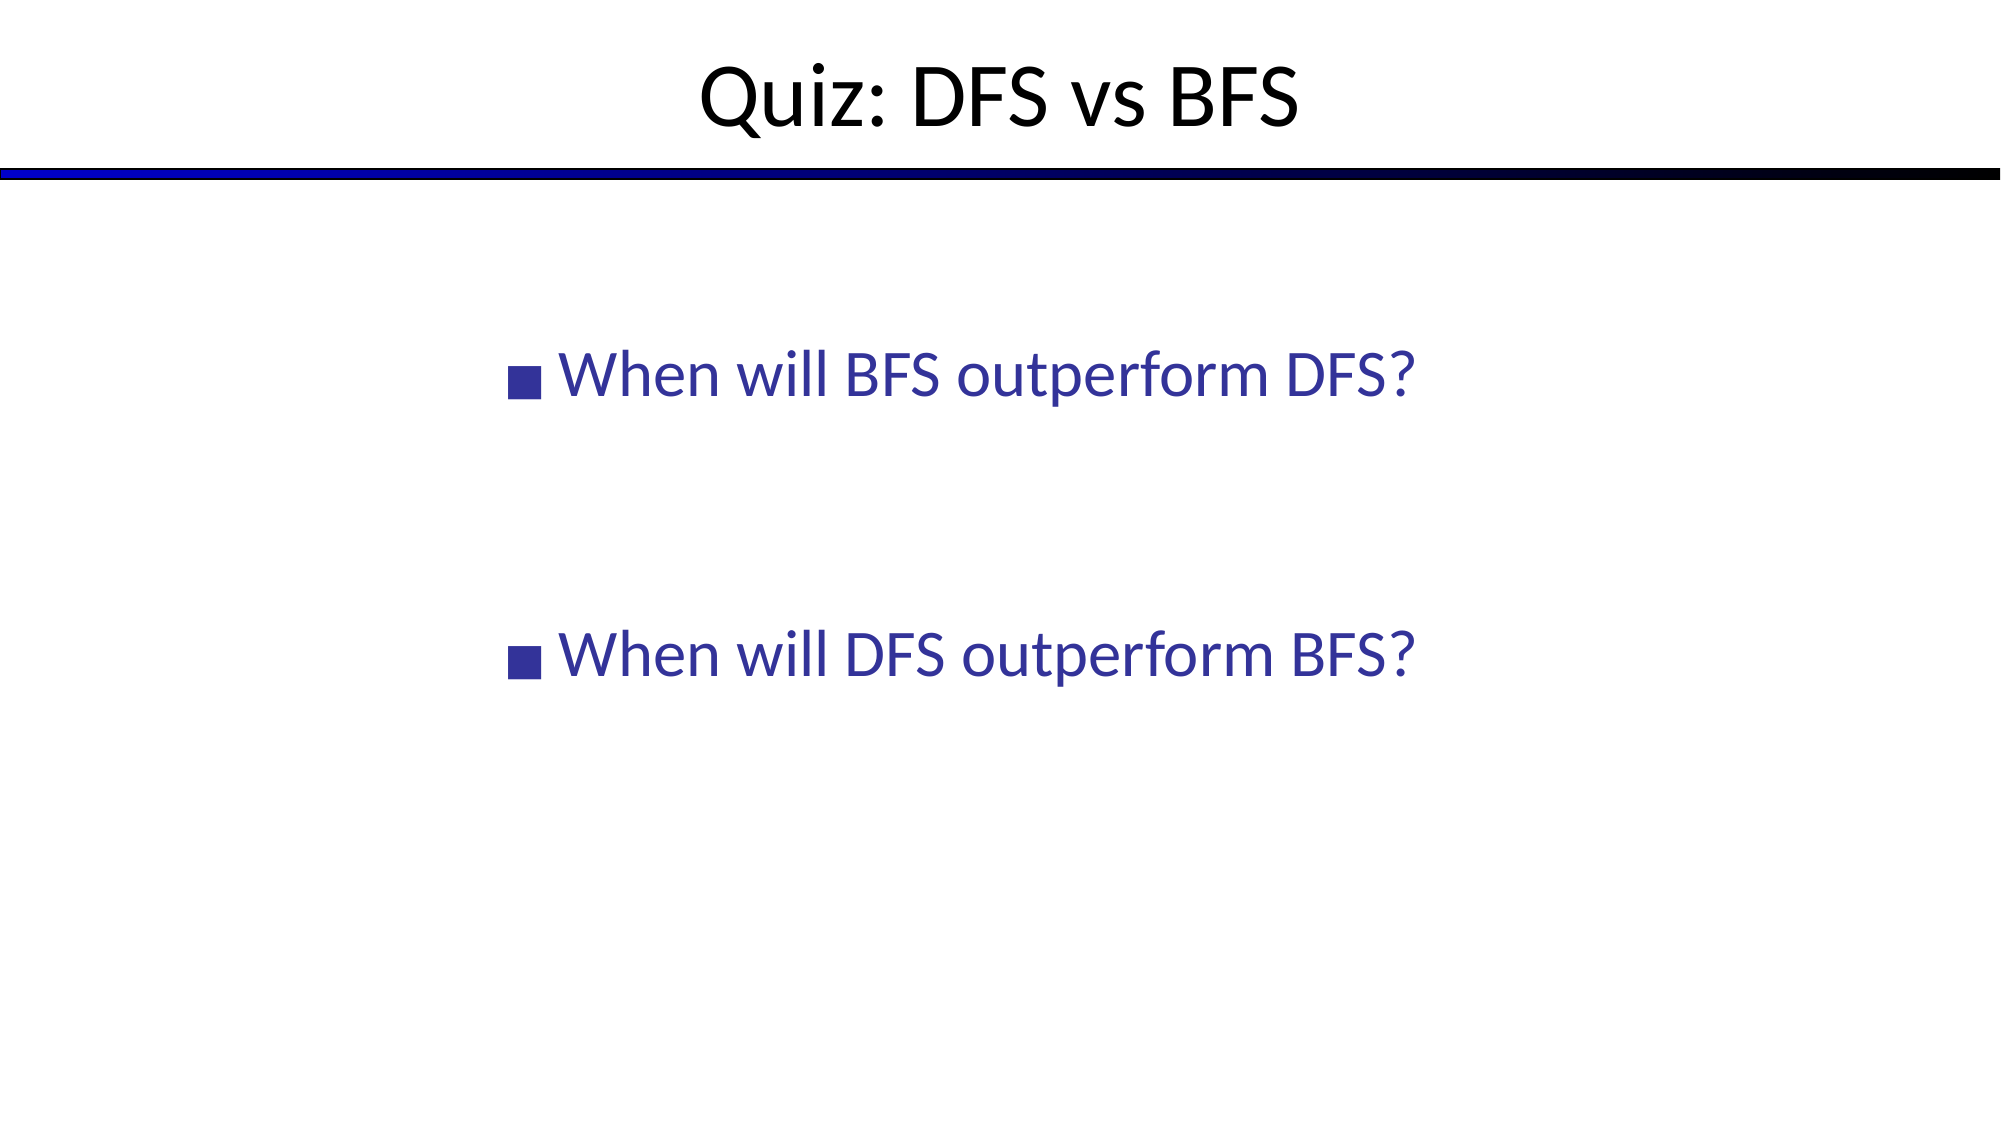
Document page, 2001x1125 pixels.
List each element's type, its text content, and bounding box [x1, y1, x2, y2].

title Quiz: DFS vs BFS [0, 0, 2000, 184]
list When will BFS outperform DFS? When will DFS outperform BFS? [487, 229, 1934, 1005]
